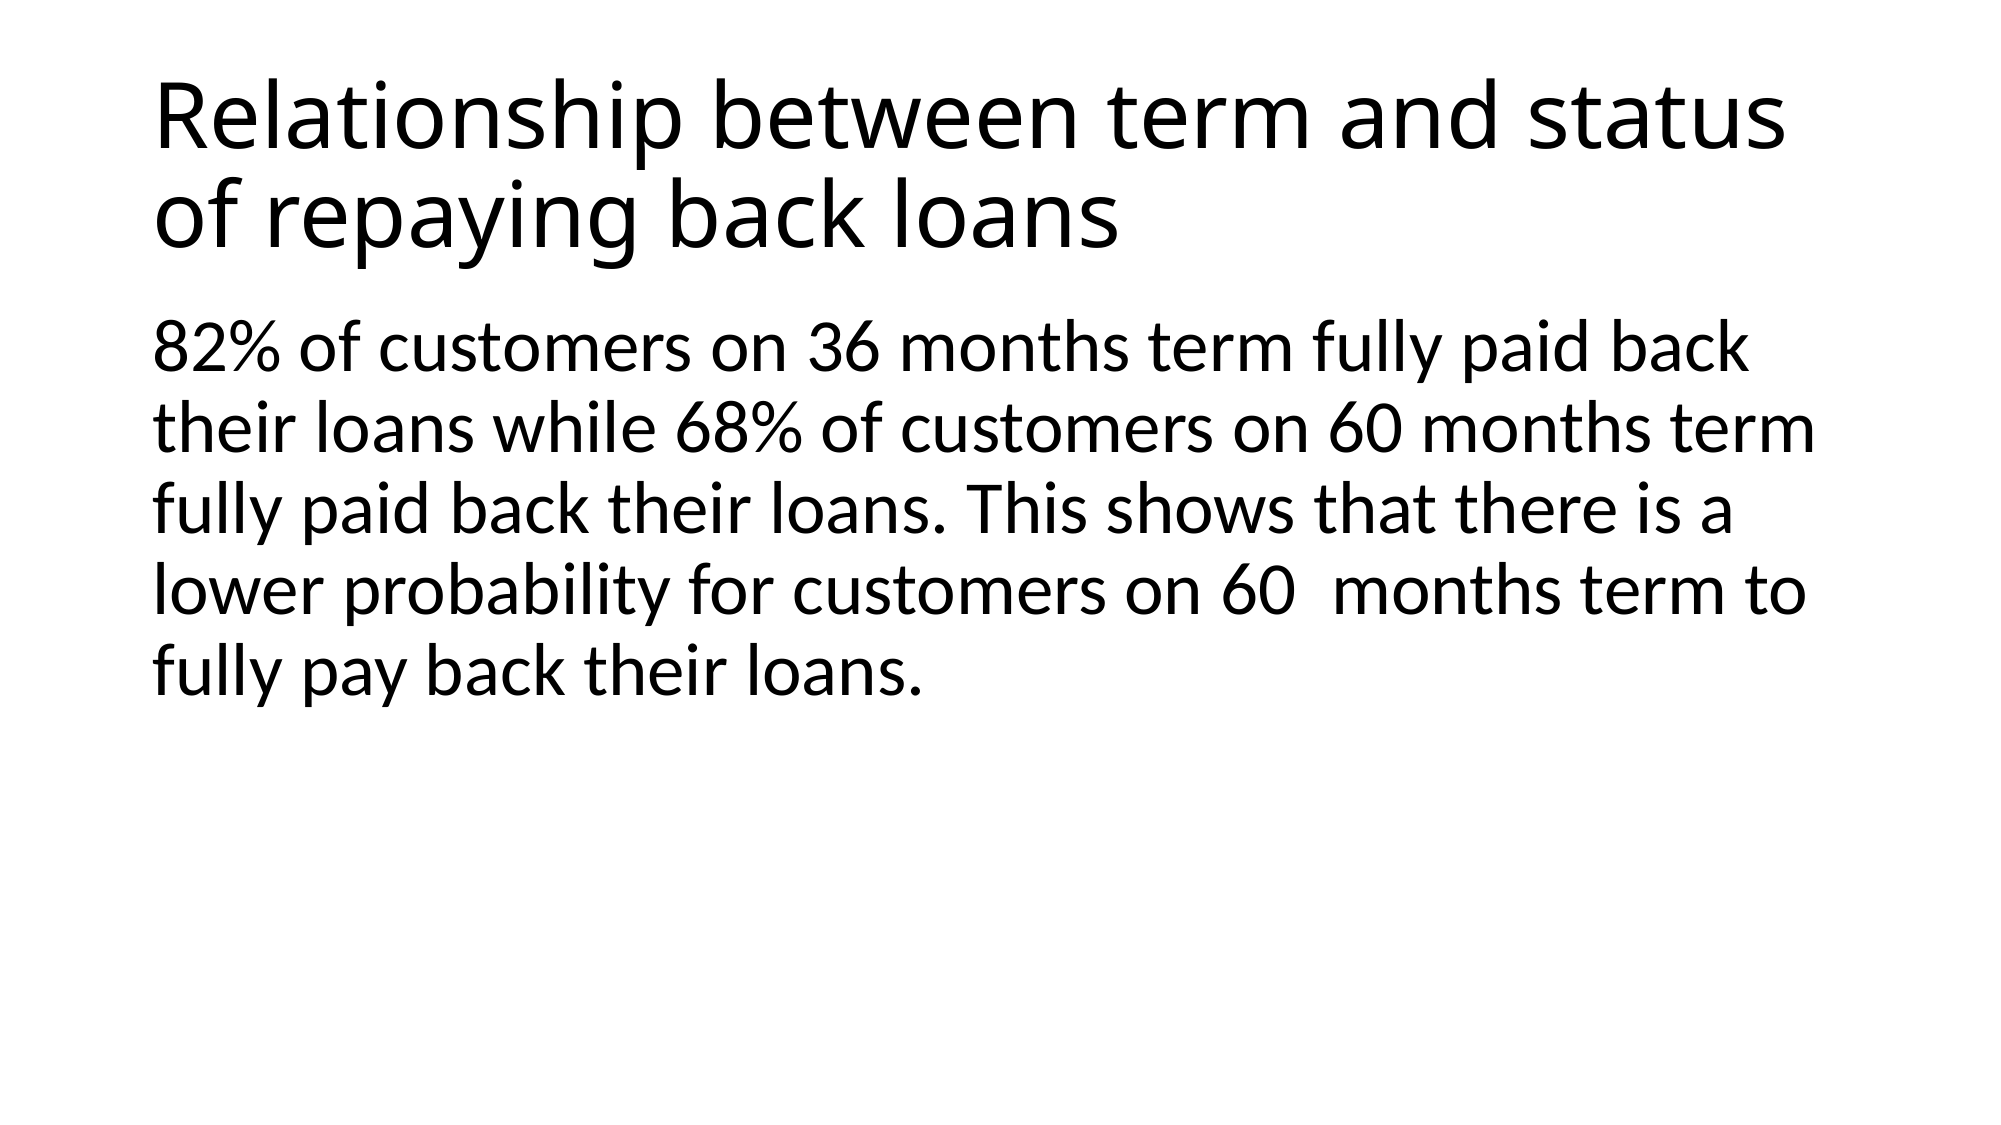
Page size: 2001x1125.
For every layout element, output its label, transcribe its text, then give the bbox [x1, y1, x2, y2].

list 82% of customers on 36 months term fully paid back their loans while 68% of customers on 60 months term fully paid back their loans. This shows that there is a lower probability for customers on 60 months term to fully pay back their loans. [137, 299, 1863, 1014]
title Relationship between term and status of repaying back loans [137, 59, 1863, 278]
